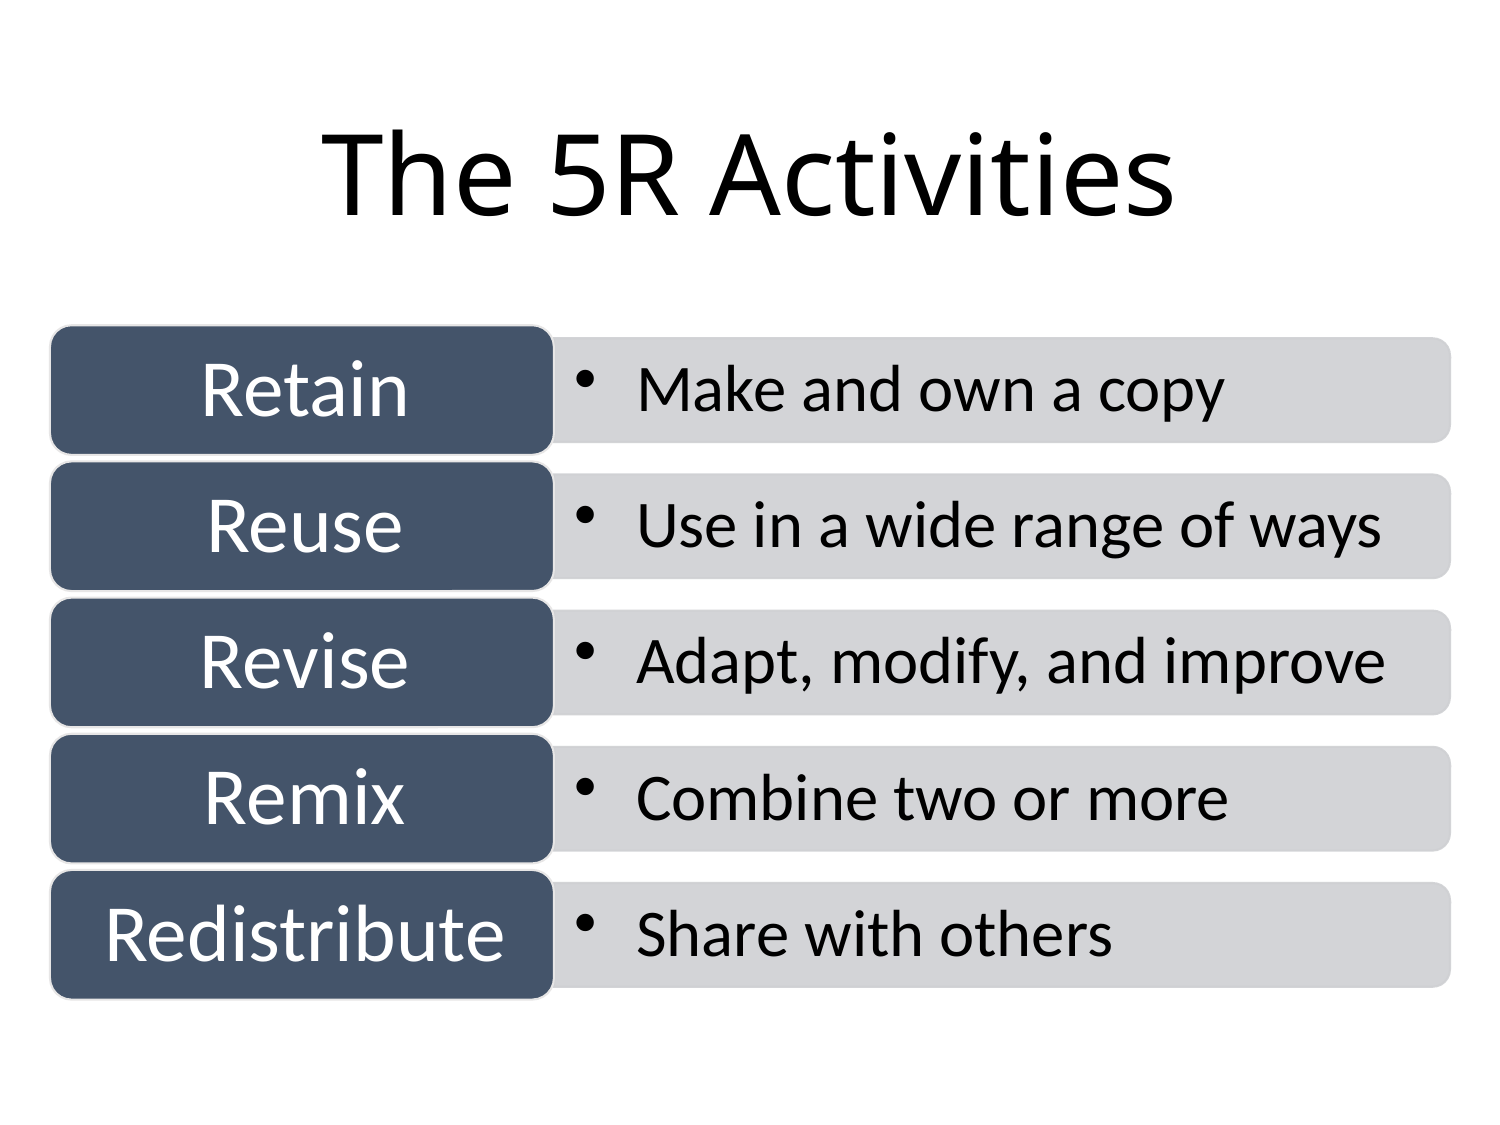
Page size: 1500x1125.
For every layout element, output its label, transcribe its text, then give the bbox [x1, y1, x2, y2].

text_box The 5R Activities [112, 50, 1388, 292]
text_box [49, 324, 1451, 1000]
